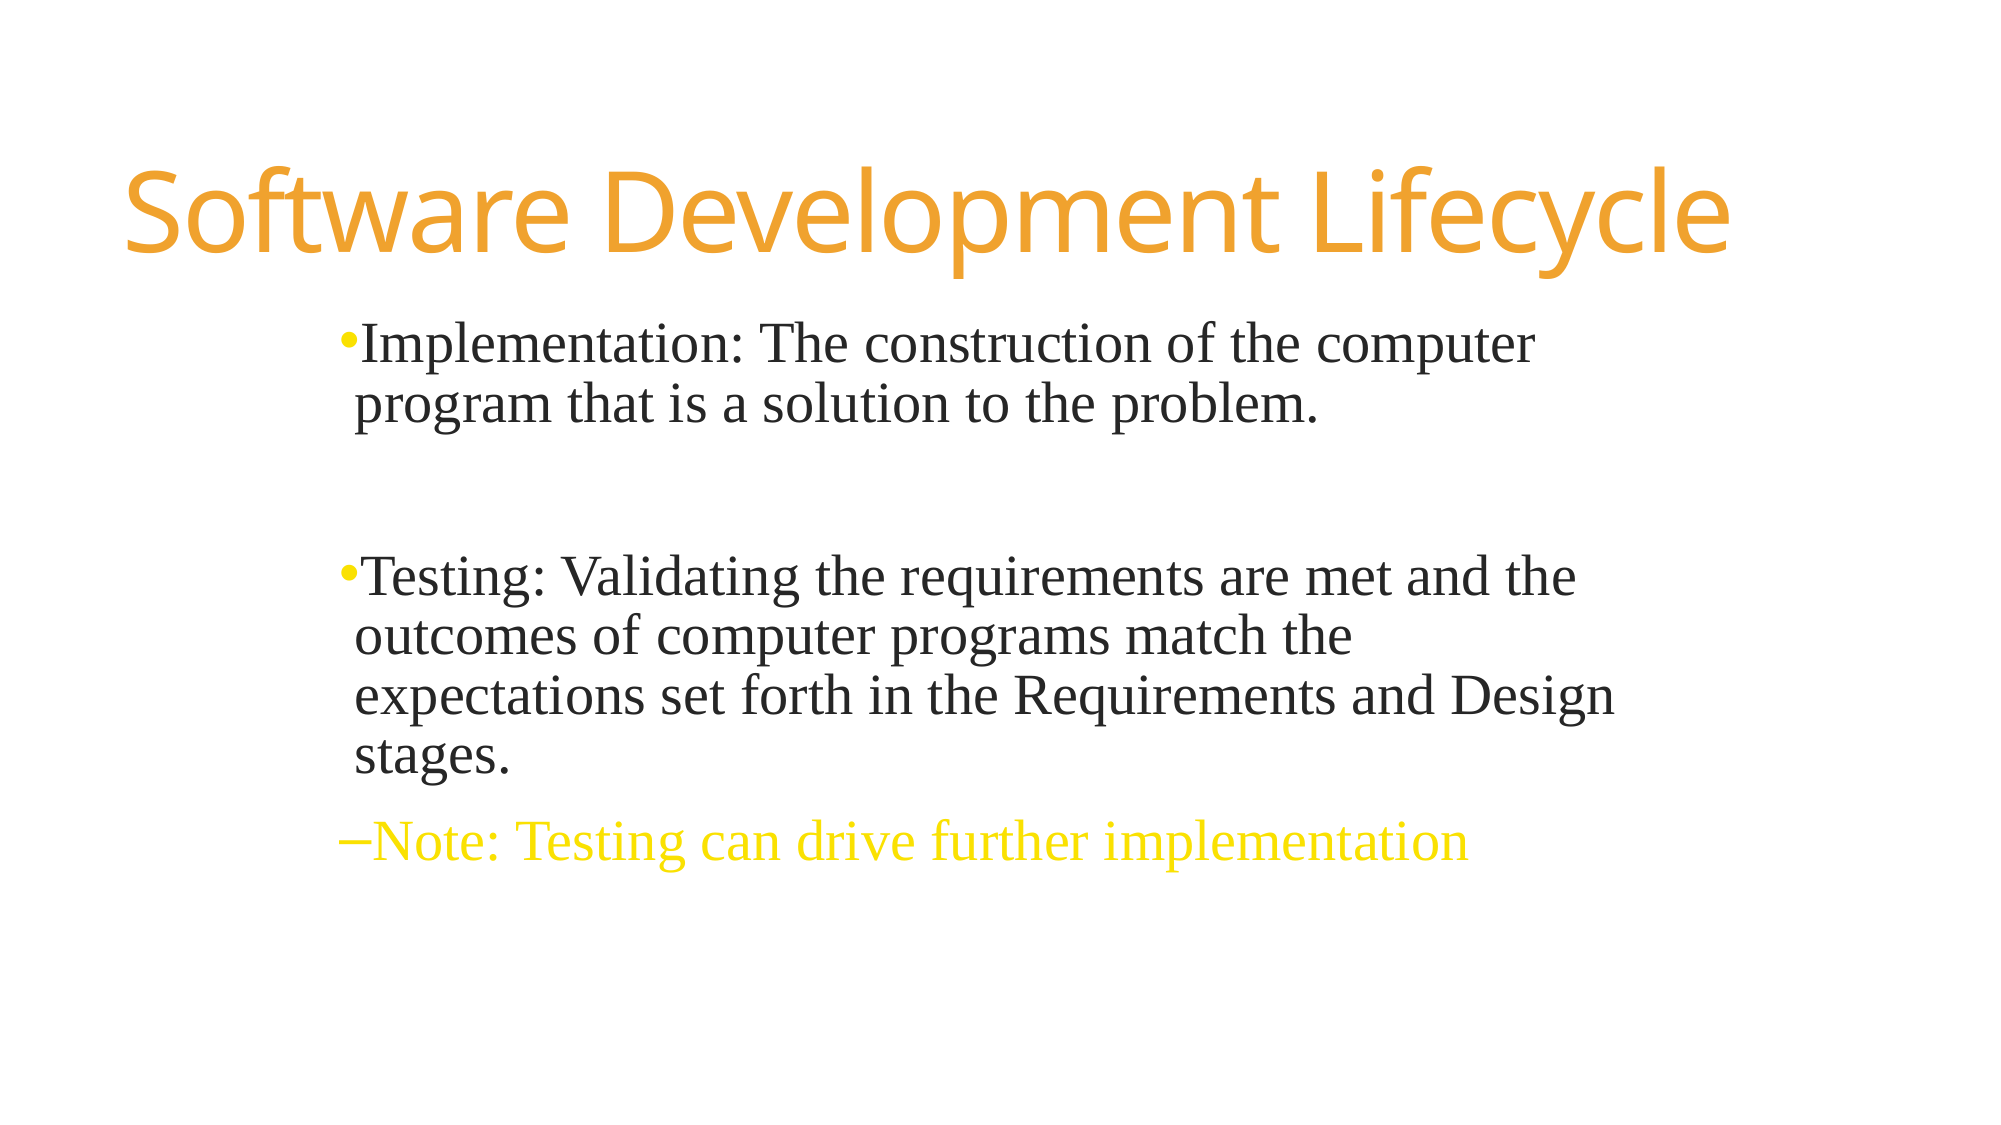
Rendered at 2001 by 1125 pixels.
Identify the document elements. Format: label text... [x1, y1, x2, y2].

list Implementation: The construction of the computer program that is a solution to the problem. Testing: Validating the requirements are met and the outcomes of computer programs match the expectations set forth in the Requirements and Design stages. Note: Testing can drive further implementation [324, 307, 1675, 967]
title Software Development Lifecycle [107, 116, 1875, 320]
